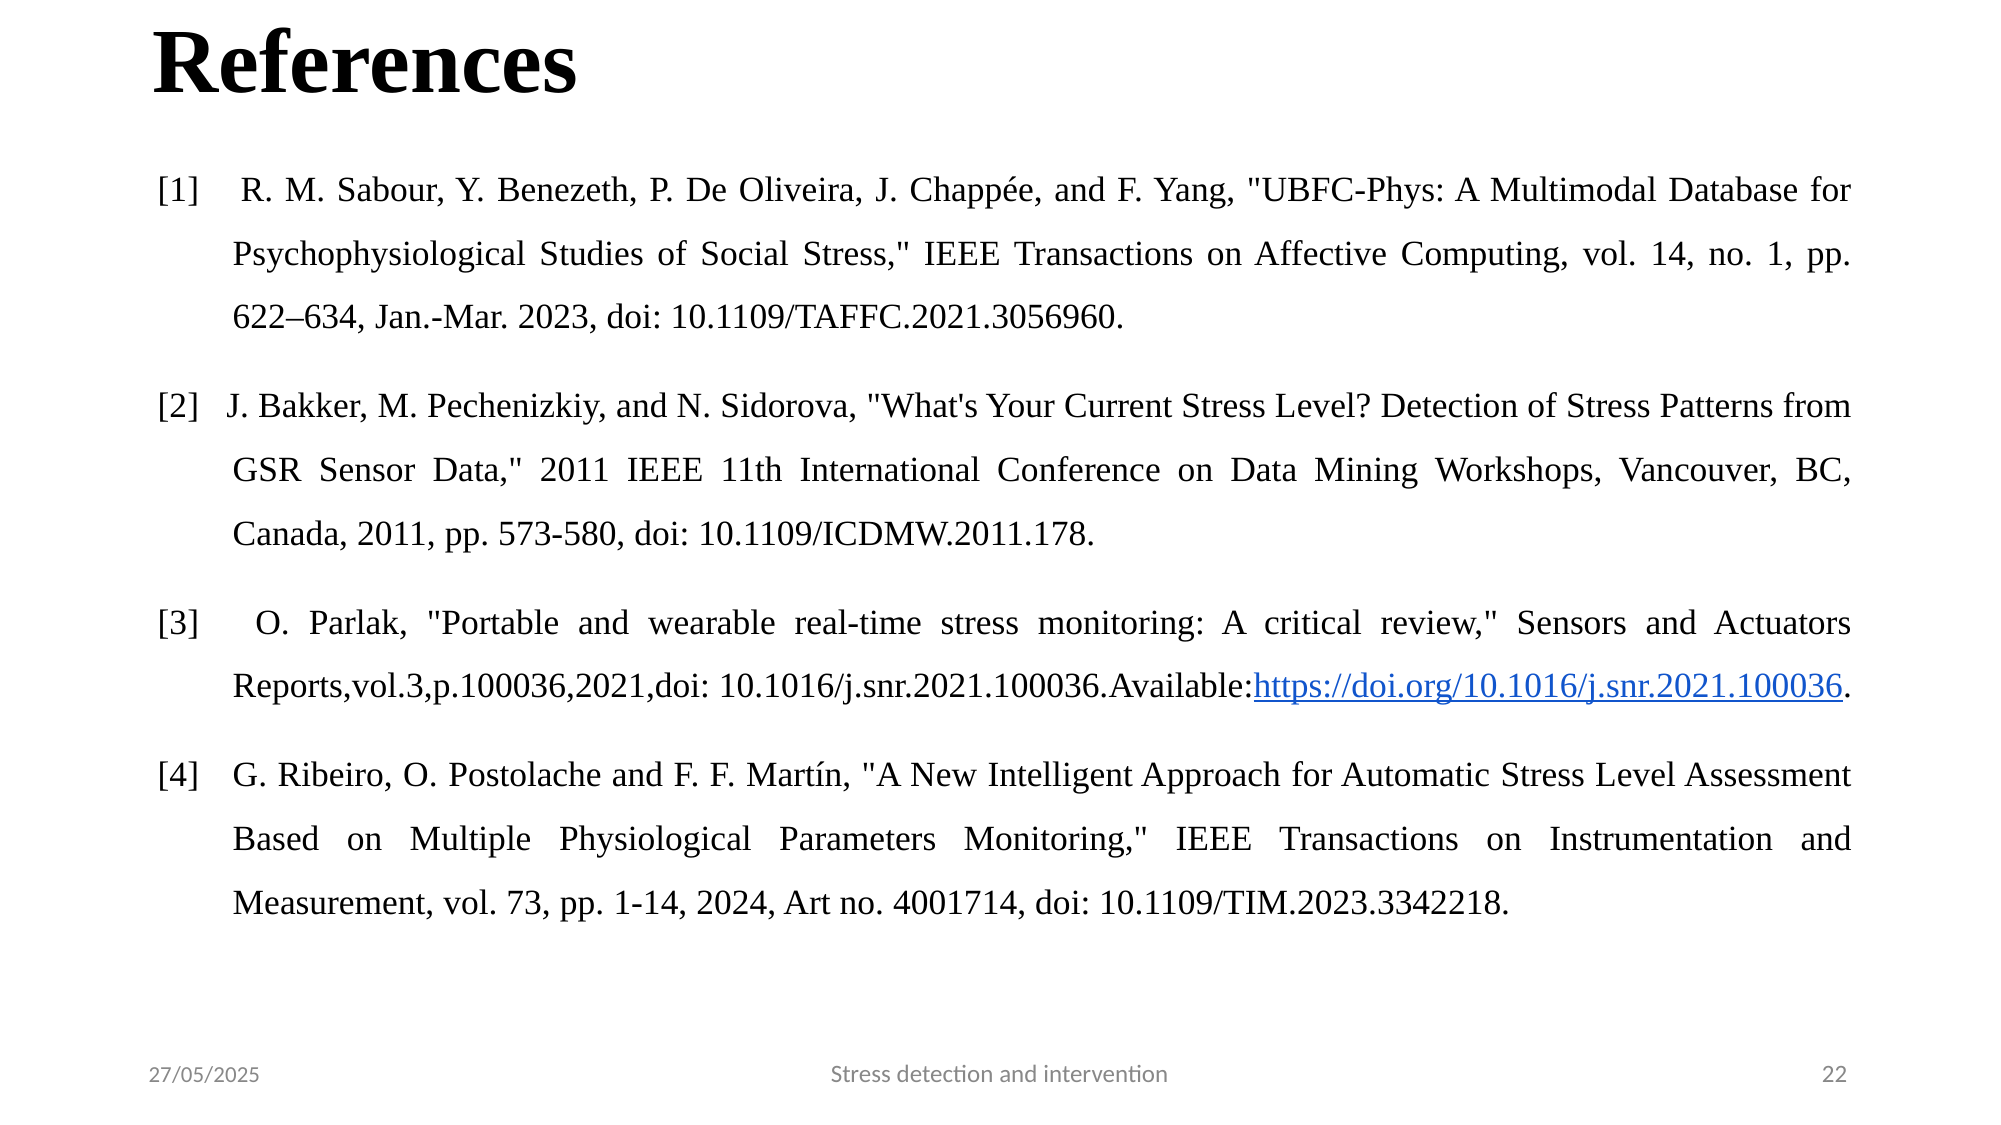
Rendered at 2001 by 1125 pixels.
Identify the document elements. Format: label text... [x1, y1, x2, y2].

list [1] R. M. Sabour, Y. Benezeth, P. De Oliveira, J. Chappée, and F. Yang, "UBFC-Phys: A Multimodal Database for Psychophysiological Studies of Social Stress," IEEE Transactions on Affective Computing, vol. 14, no. 1, pp. 622–634, Jan.-Mar. 2023, doi: 10.1109/TAFFC.2021.3056960. [2] J. Bakker, M. Pechenizkiy, and N. Sidorova, "What's Your Current Stress Level? Detection of Stress Patterns from GSR Sensor Data," 2011 IEEE 11th International Conference on Data Mining Workshops, Vancouver, BC, Canada, 2011, pp. 573-580, doi: 10.1109/ICDMW.2011.178. [3] O. Parlak, "Portable and wearable real-time stress monitoring: A critical review," Sensors and Actuators Reports,vol.3,p.100036,2021,doi: 10.1016/j.snr.2021.100036.Available:https://doi.org/10.1016/j.snr.2021.100036. [4] G. Ribeiro, O. Postolache and F. F. Martín, "A New Intelligent Approach for Automatic Stress Level Assessment Based on Multiple Physiological Parameters Monitoring," IEEE Transactions on Instrumentation and Measurement, vol. 73, pp. 1-14, 2024, Art no. 4001714, doi: 10.1109/TIM.2023.3342218. [142, 137, 1868, 988]
footer Stress detection and intervention [662, 1042, 1338, 1103]
slide_number ‹#› [1412, 1042, 1863, 1103]
text_box 27/05/2025 [133, 1044, 455, 1094]
title References [137, 0, 1863, 172]
